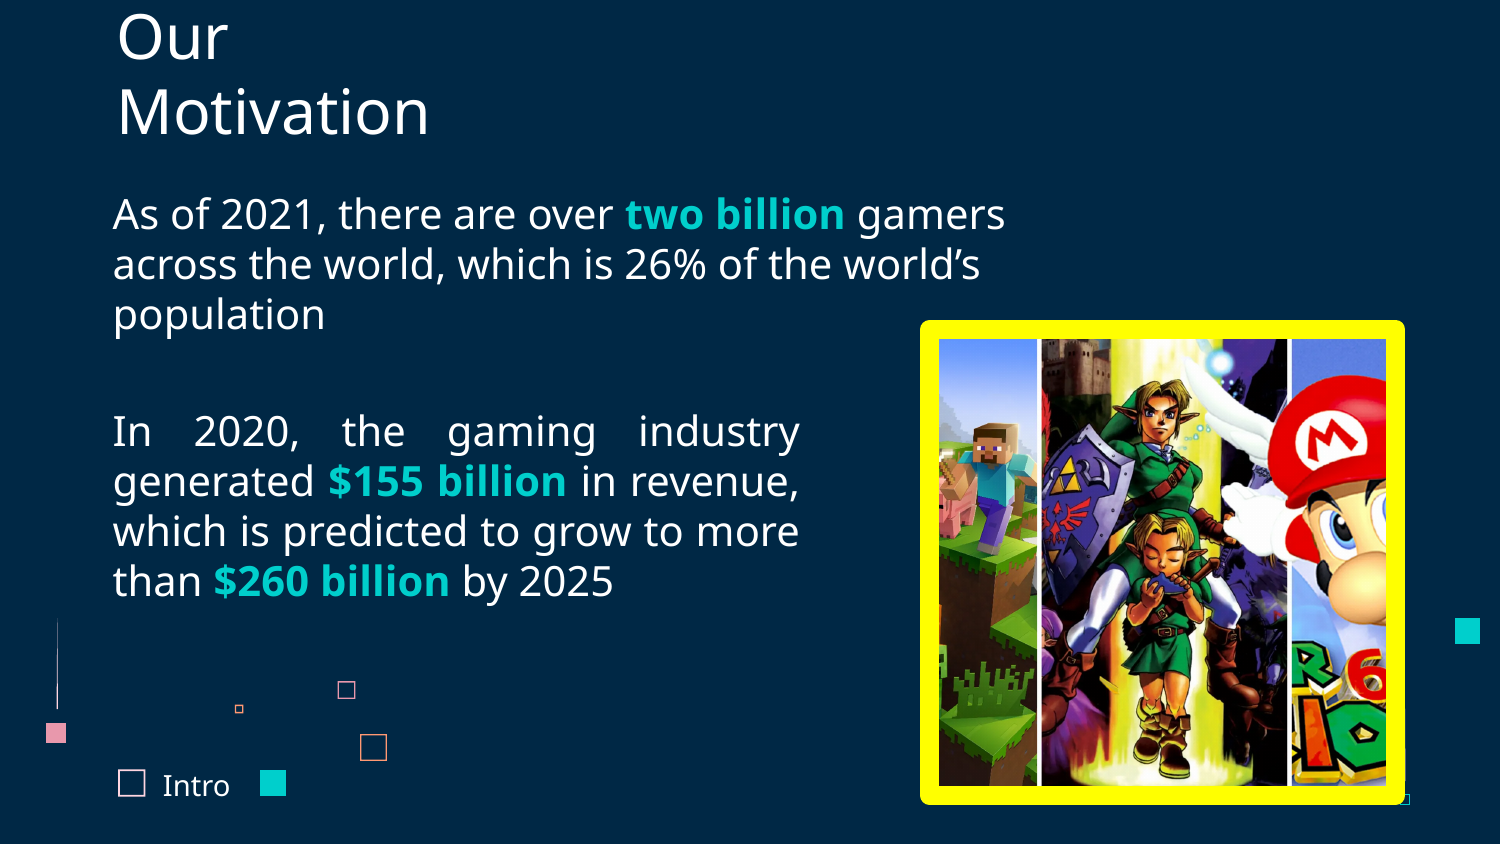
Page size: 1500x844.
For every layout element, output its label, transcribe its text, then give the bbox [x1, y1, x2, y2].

picture [938, 338, 1387, 787]
text_box In 2020, the gaming industry generated $155 billion in revenue, which is predicted to grow to more than $260 billion by 2025 [97, 390, 816, 621]
text_box Intro [147, 752, 285, 818]
list As of 2021, there are over two billion gamers across the world, which is 26% of the world’s population [97, 172, 1107, 440]
title Our Motivation [101, 67, 543, 163]
